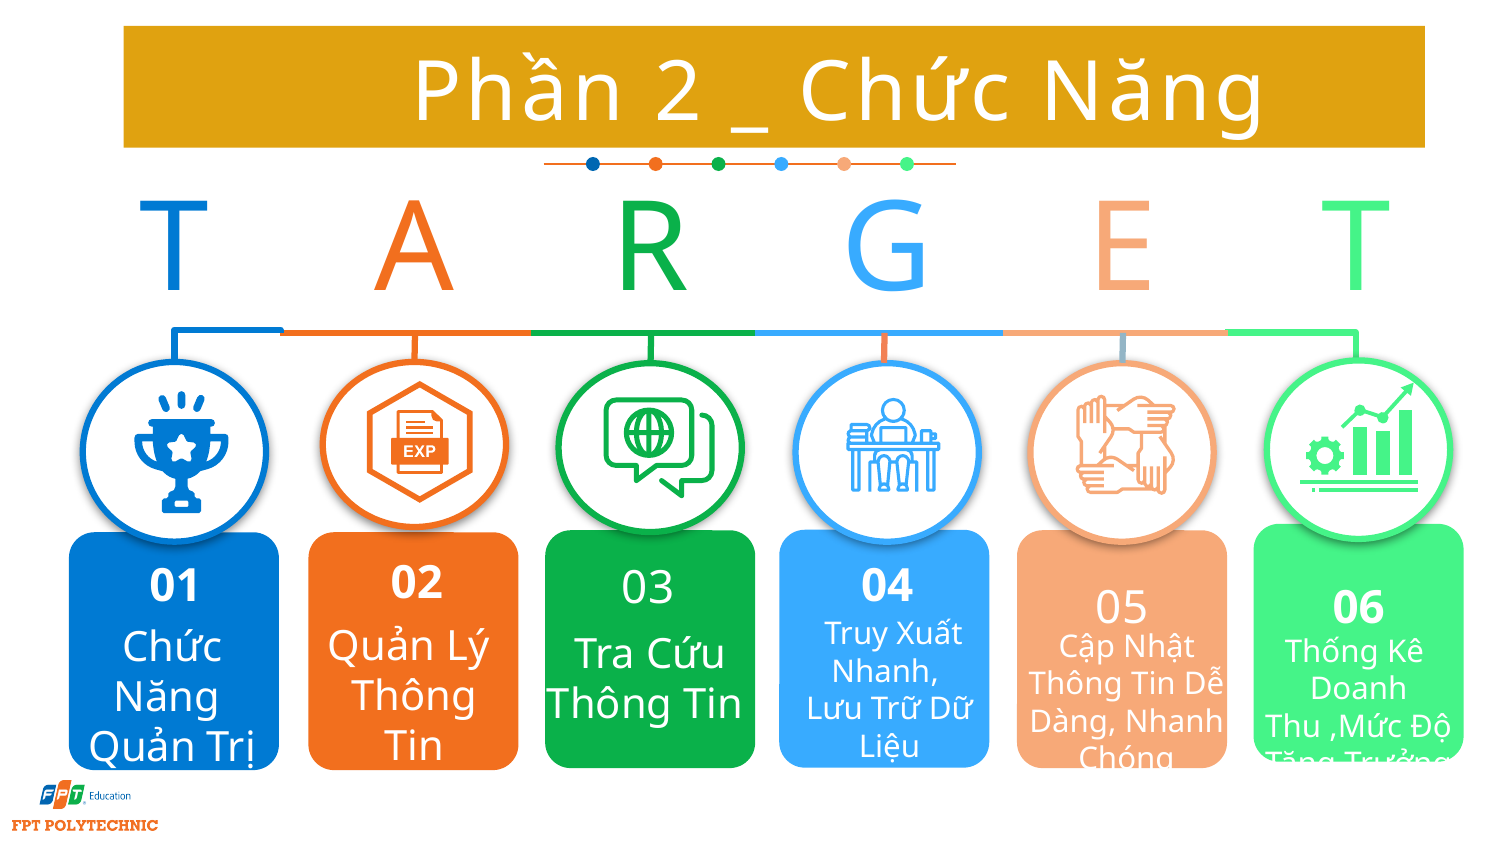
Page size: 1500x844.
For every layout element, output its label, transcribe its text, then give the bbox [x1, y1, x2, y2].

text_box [603, 397, 715, 499]
text_box [122, 24, 1427, 148]
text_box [134, 390, 229, 514]
picture [12, 780, 158, 831]
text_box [358, 380, 481, 504]
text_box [68, 150, 1464, 771]
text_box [543, 156, 957, 172]
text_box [1300, 382, 1419, 492]
text_box Phần 2 _ Chức Năng [396, 29, 1367, 144]
